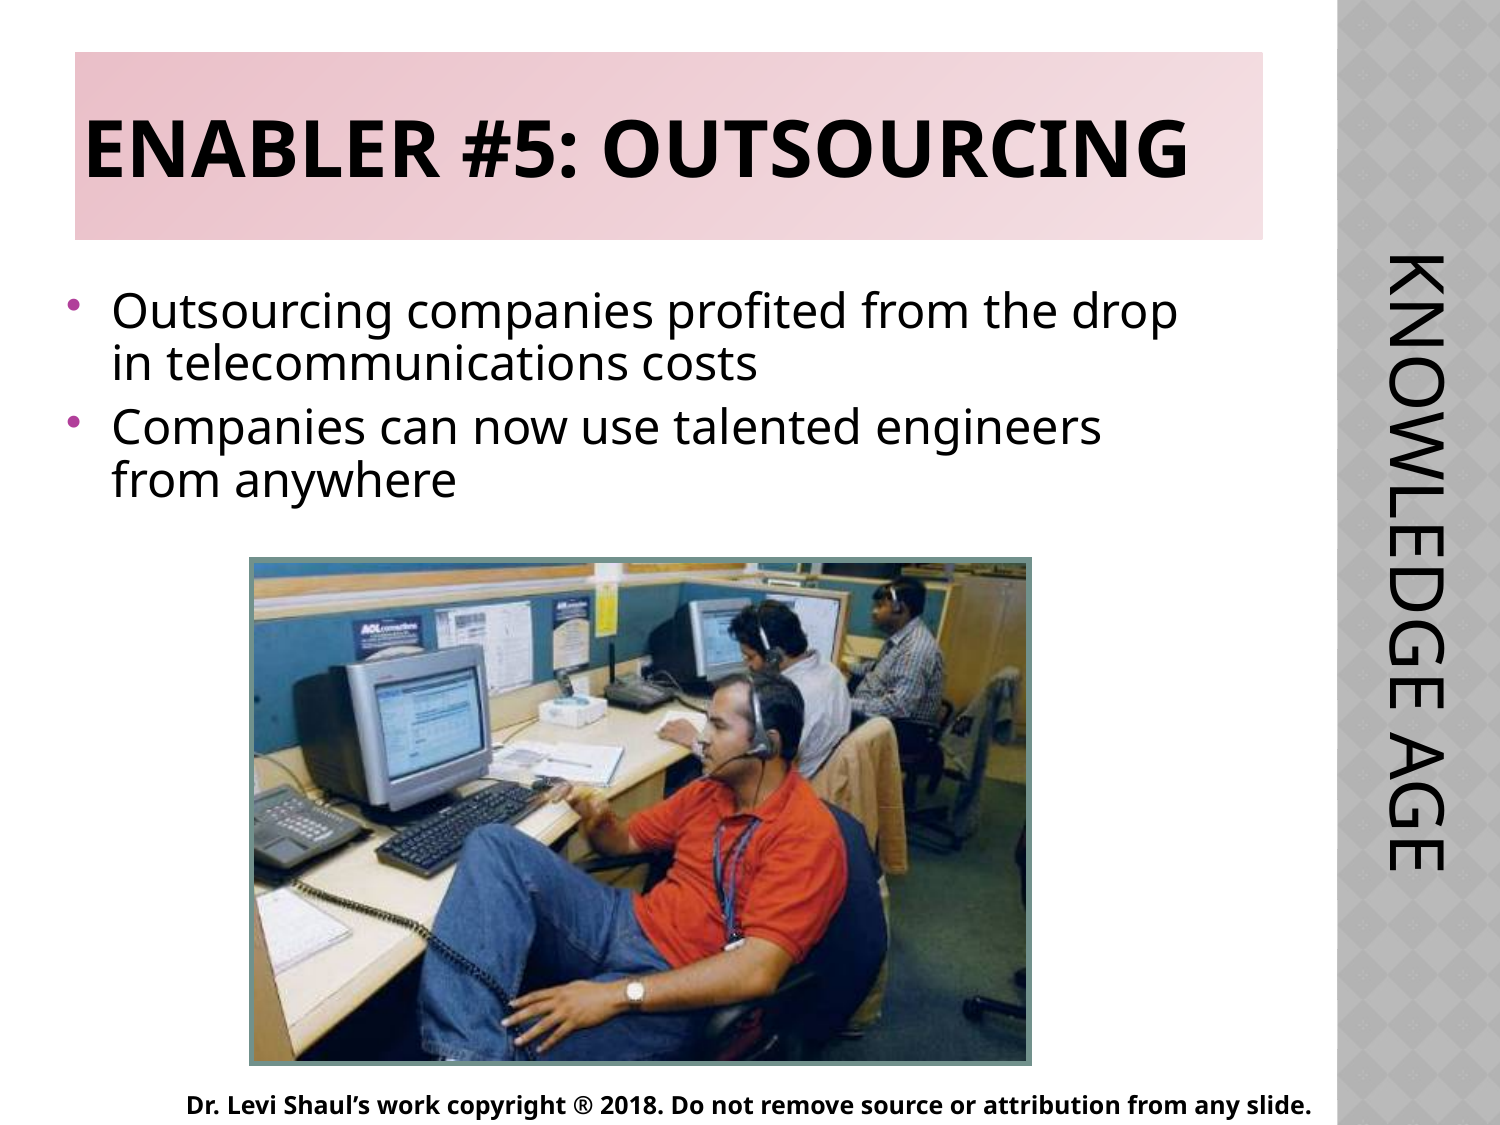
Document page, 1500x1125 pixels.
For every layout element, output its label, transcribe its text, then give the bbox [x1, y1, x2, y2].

picture [253, 561, 1027, 1062]
footer Dr. Levi Shaul’s work copyright ® 2018. Do not remove source or attribution from any slide. [0, 1082, 1340, 1125]
title Enabler #5: Outsourcing [75, 52, 1263, 240]
list Outsourcing companies profited from the drop in telecommunications costs Companies can now use talented engineers from anywhere [53, 278, 1223, 516]
text_box KNOWLEDGE AGE [1340, 0, 1500, 1125]
